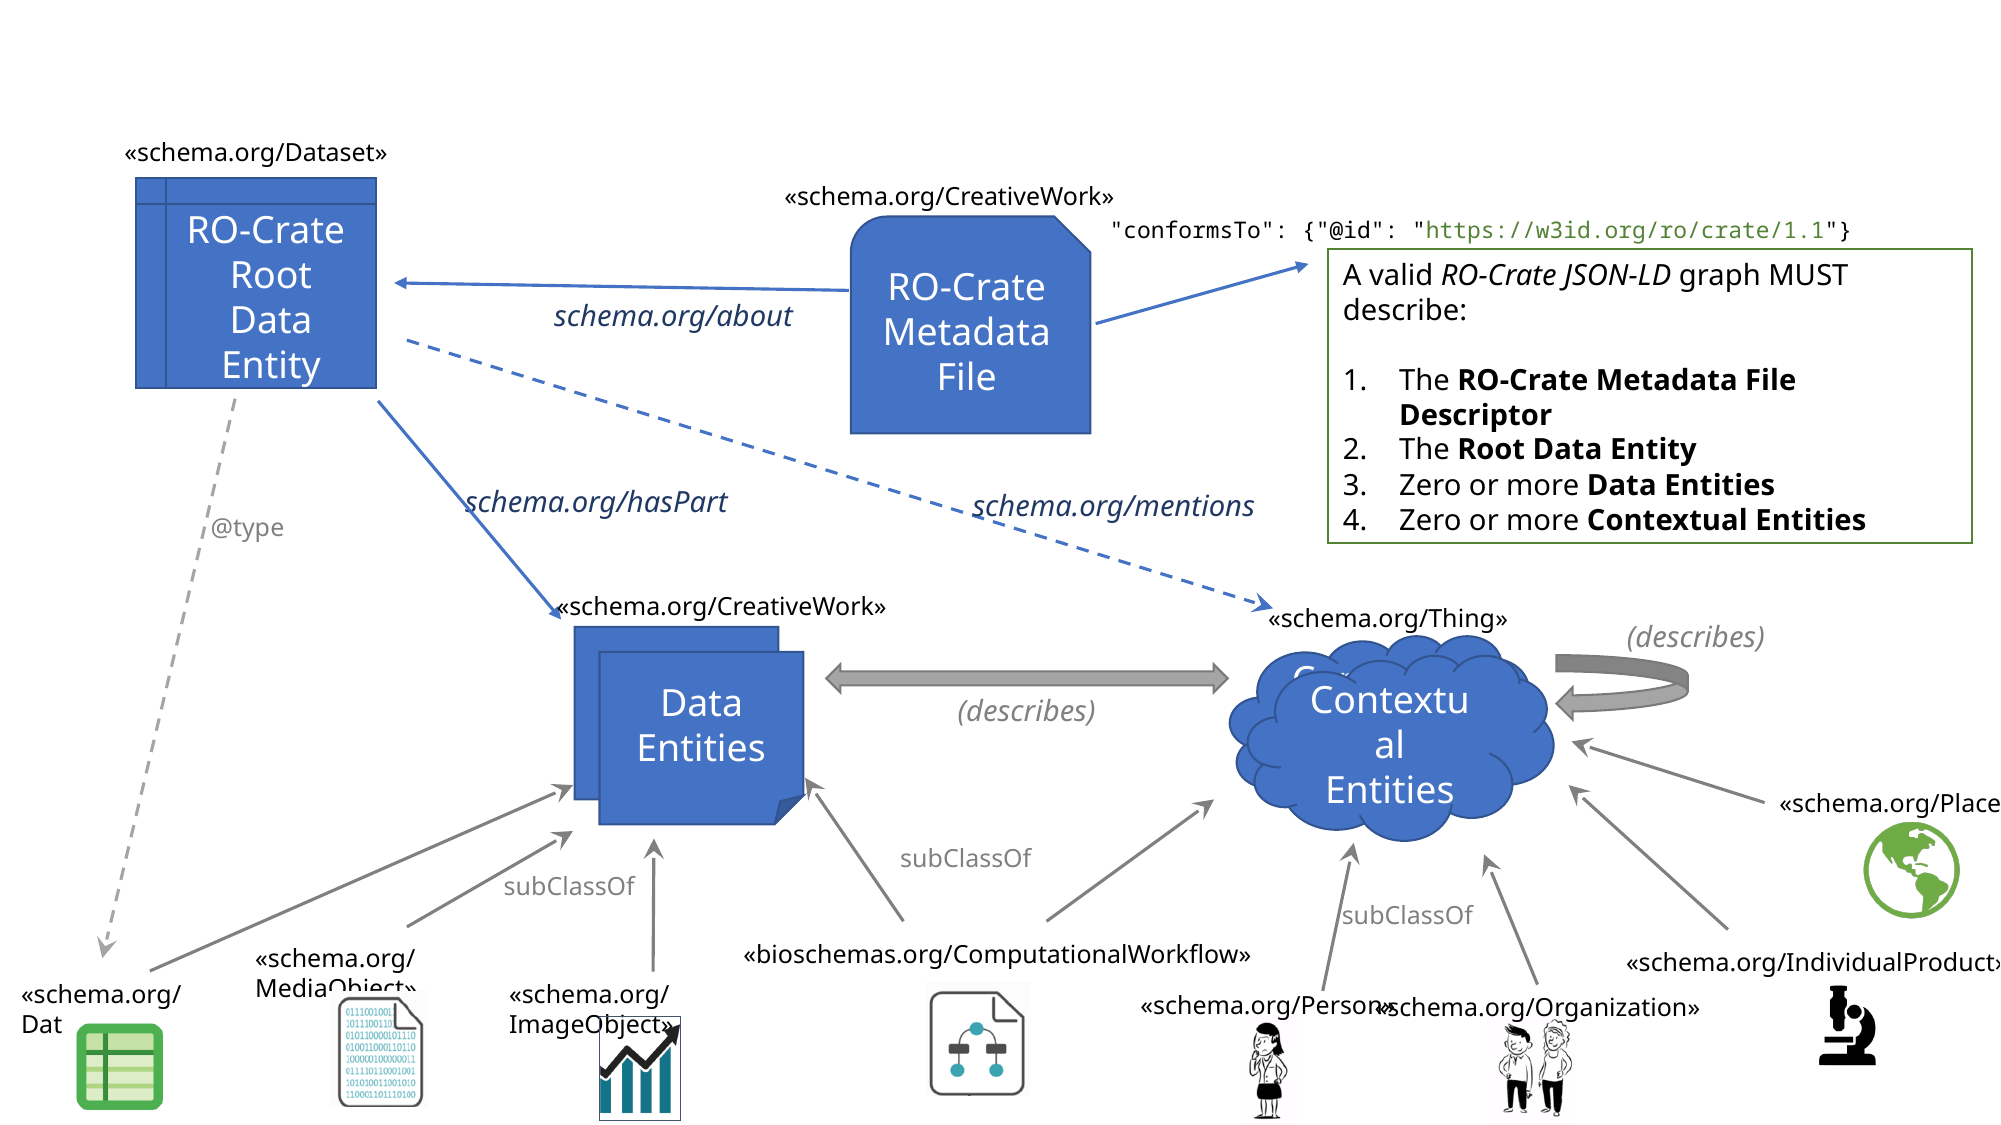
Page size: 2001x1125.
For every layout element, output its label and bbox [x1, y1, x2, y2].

text_box [6, 129, 2000, 1125]
